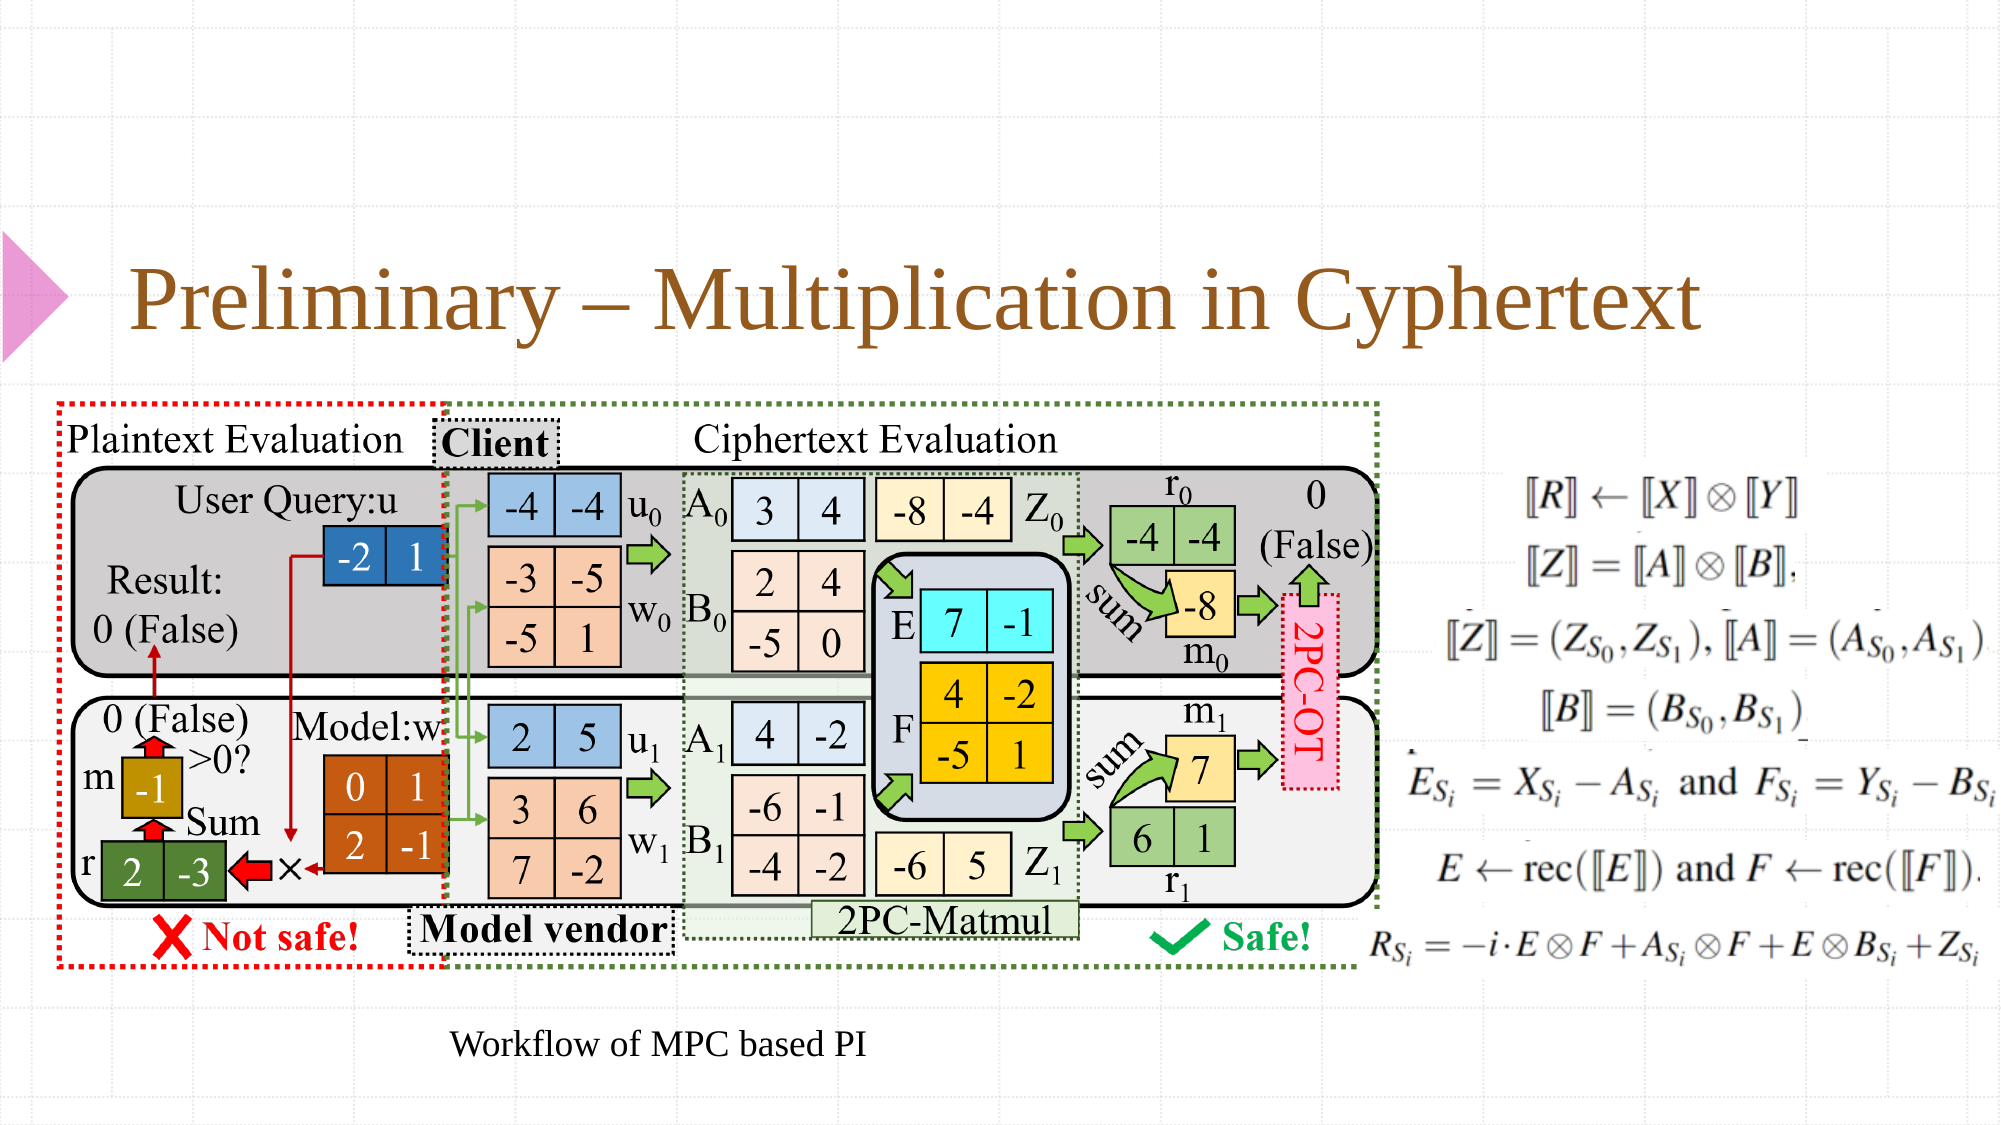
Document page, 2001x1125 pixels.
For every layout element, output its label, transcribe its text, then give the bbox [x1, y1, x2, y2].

picture [1434, 609, 1989, 668]
text_box Workflow of MPC based PI [156, 1012, 1161, 1072]
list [41, 399, 1398, 984]
picture [1358, 909, 2000, 979]
picture [1432, 840, 1980, 902]
picture [1504, 458, 1826, 595]
picture [1396, 749, 2000, 814]
title Preliminary – Multiplication in Cyphertext [113, 119, 1808, 356]
picture [1530, 679, 1808, 741]
